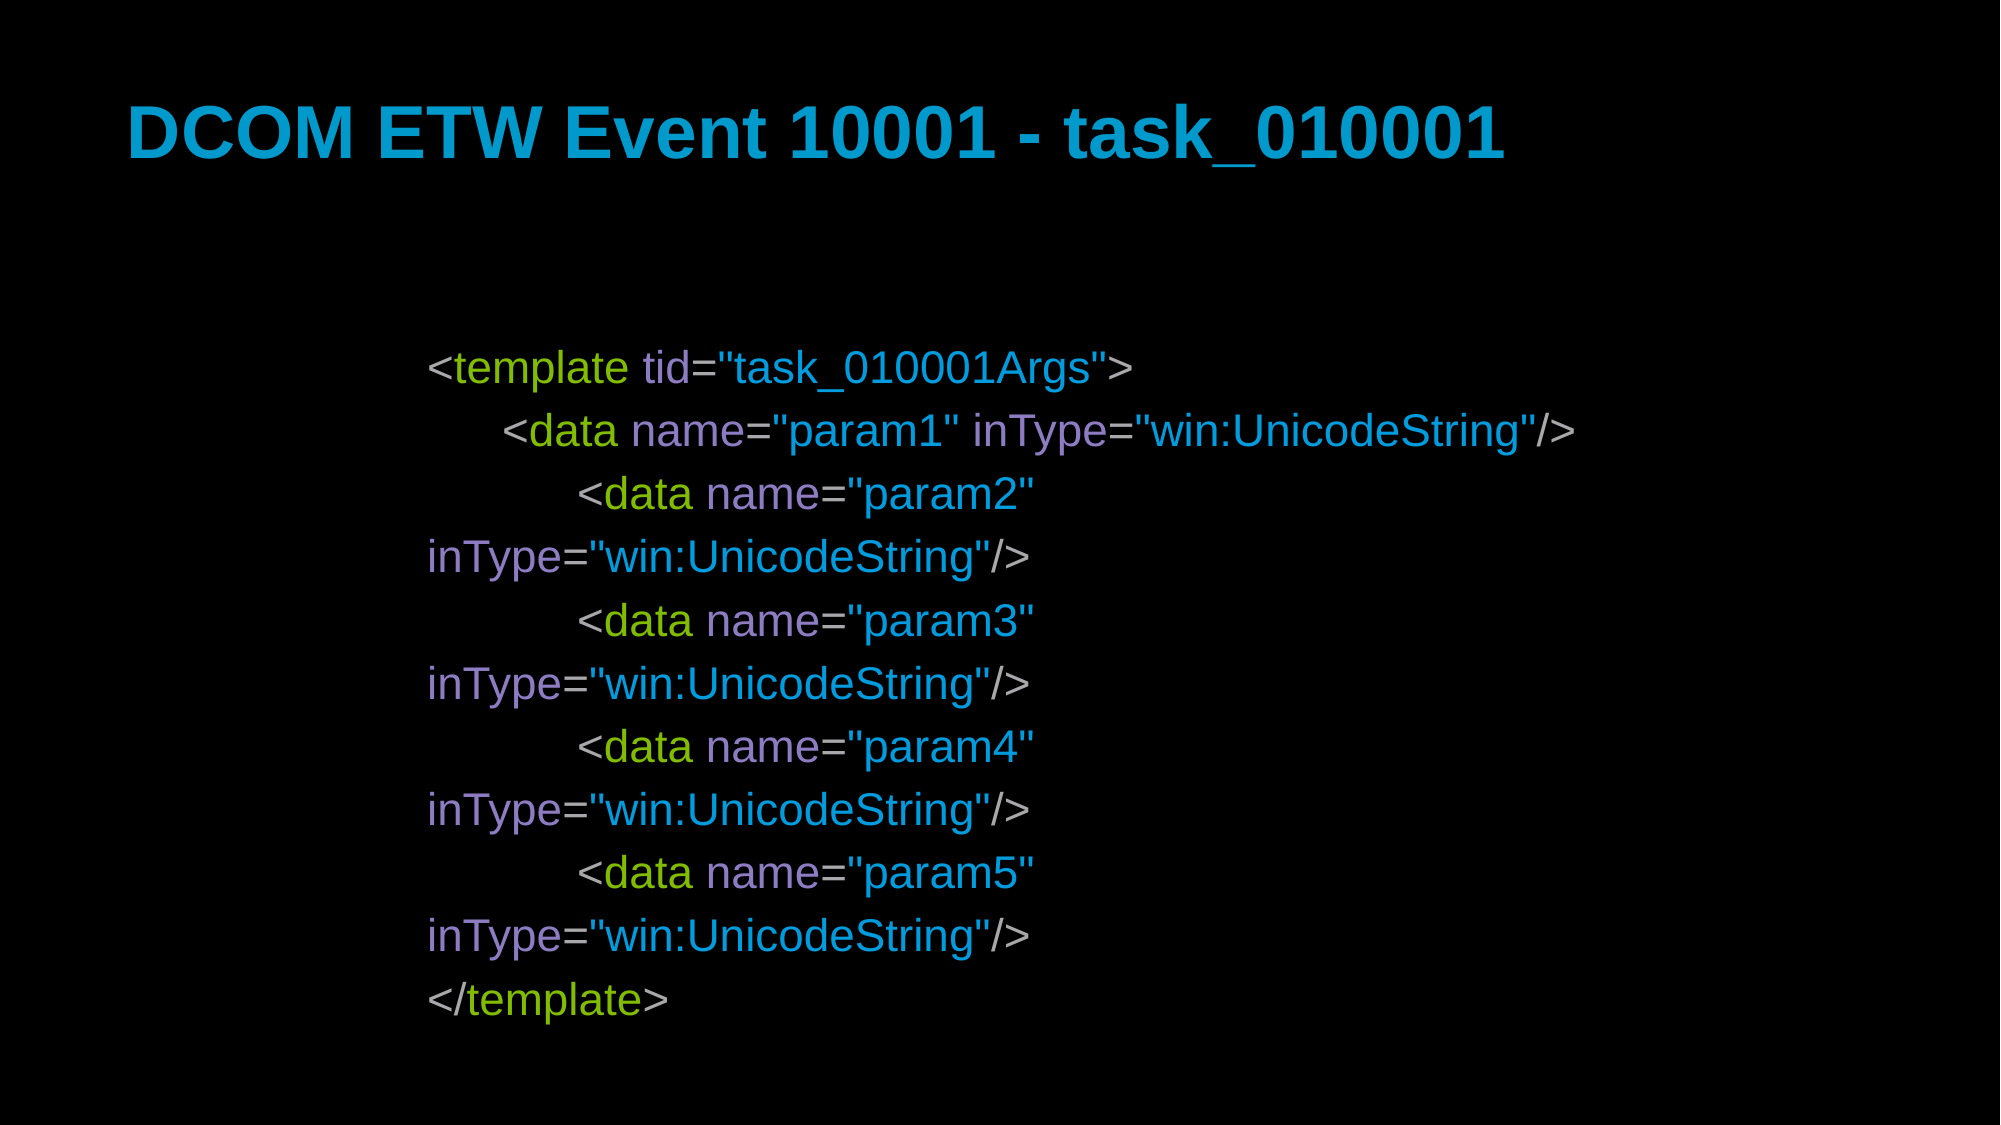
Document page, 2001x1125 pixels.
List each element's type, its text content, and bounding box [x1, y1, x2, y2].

title DCOM ETW Event 10001 - task_010001 [111, 91, 1938, 167]
text_box <template tid="task_010001Args"> <data name="param1" inType="win:UnicodeString"/> <data name="param2" inType="win:UnicodeString"/> <data name="param3" inType="win:UnicodeString"/> <data name="param4" inType="win:UnicodeString"/> <data name="param5" inType="win:UnicodeString"/> </template> [412, 314, 1638, 811]
